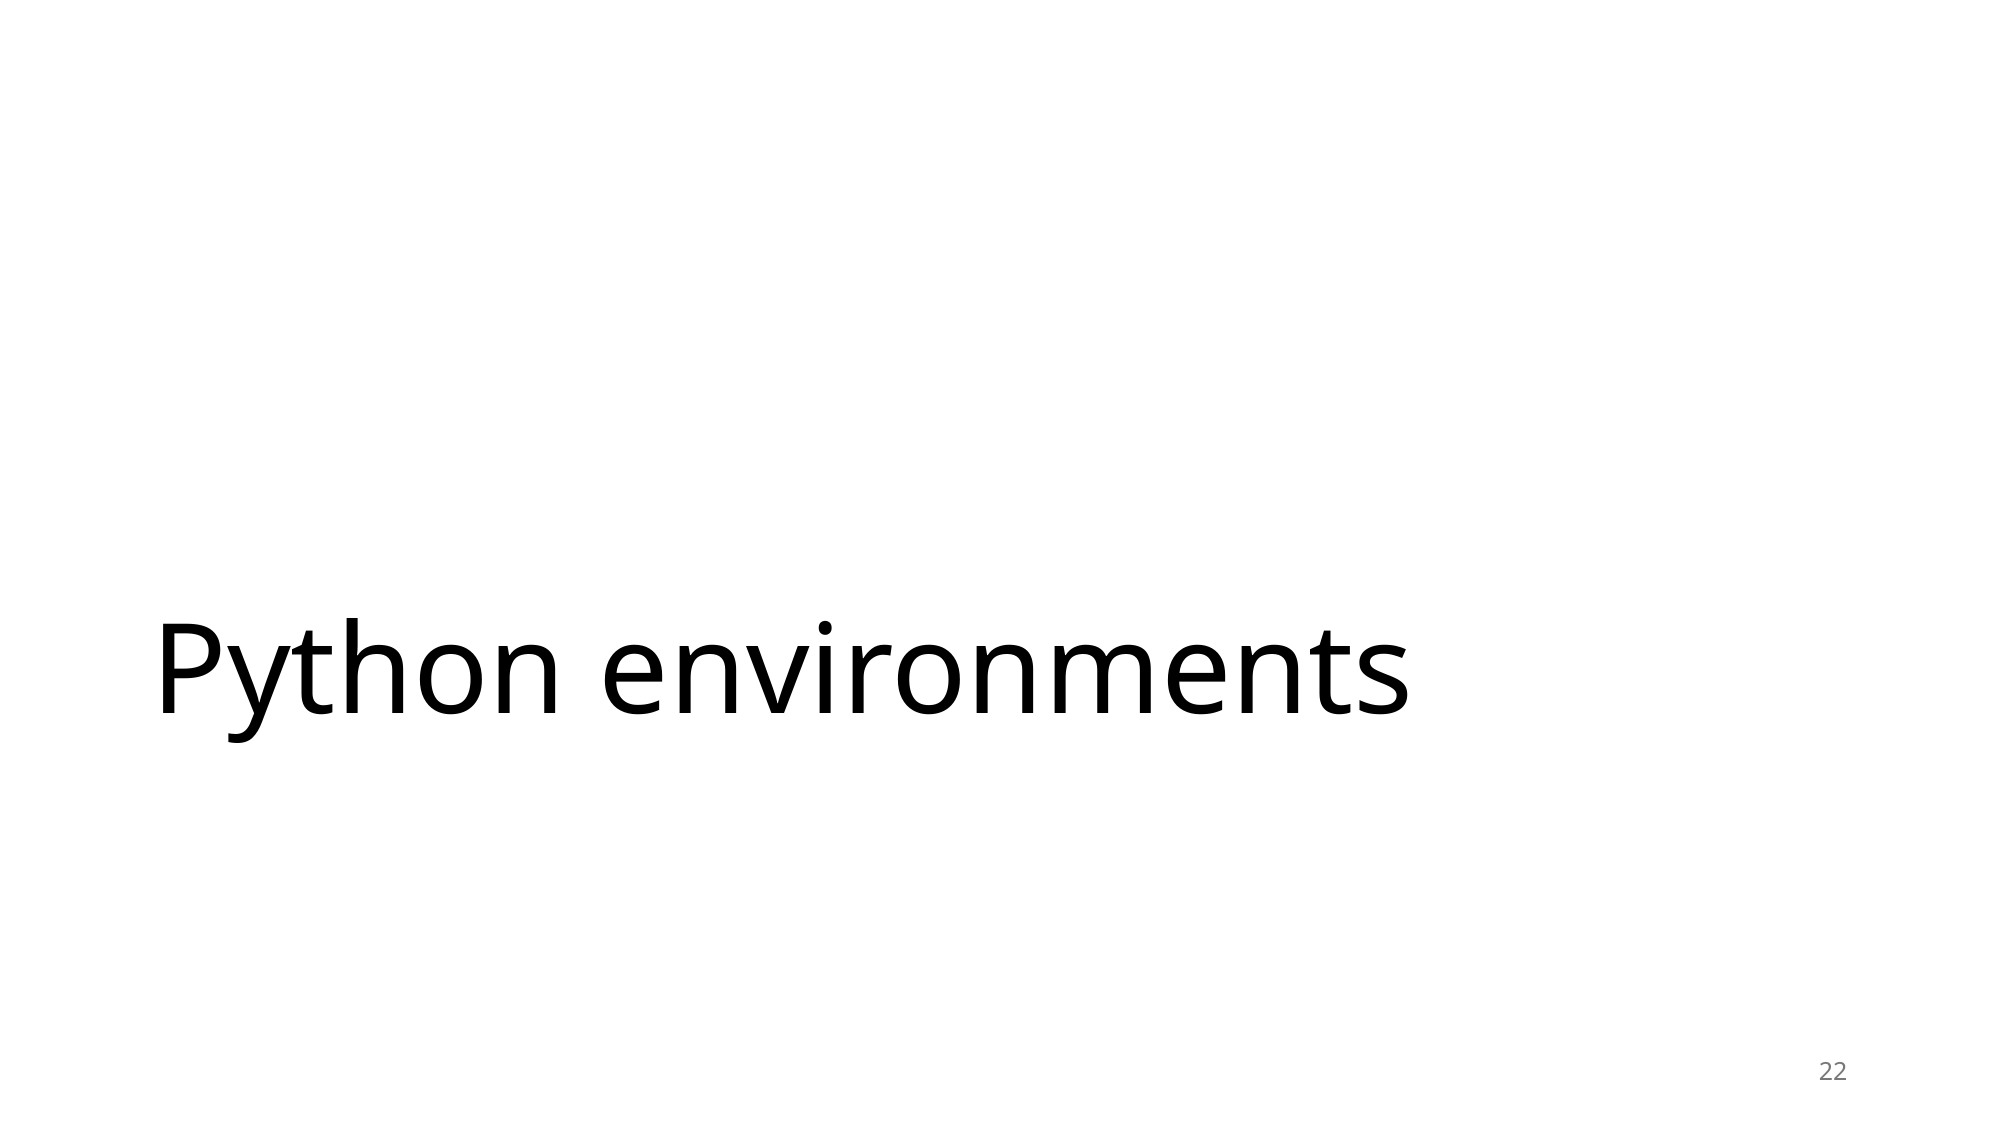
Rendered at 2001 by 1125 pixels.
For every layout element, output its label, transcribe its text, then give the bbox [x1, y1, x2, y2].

slide_number 22 [1412, 1042, 1863, 1103]
title Python environments [136, 280, 1862, 749]
